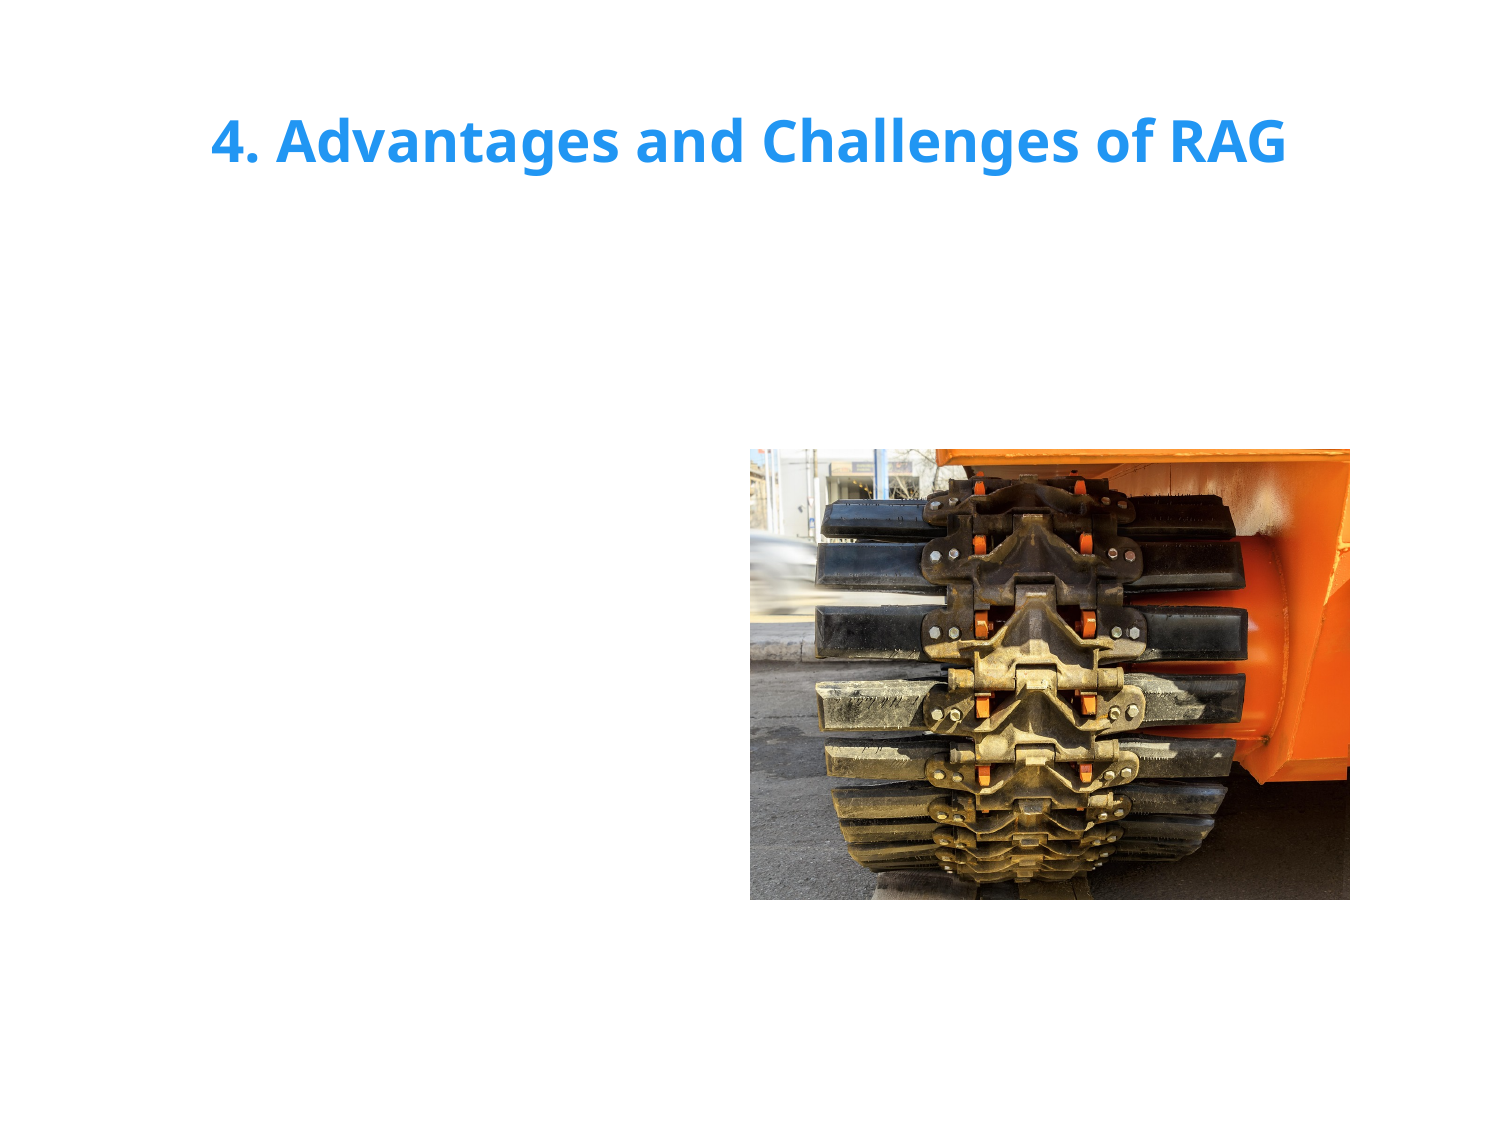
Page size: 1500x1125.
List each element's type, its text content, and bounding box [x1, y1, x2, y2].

picture [749, 449, 1351, 901]
title 4. Advantages and Challenges of RAG [75, 45, 1425, 233]
